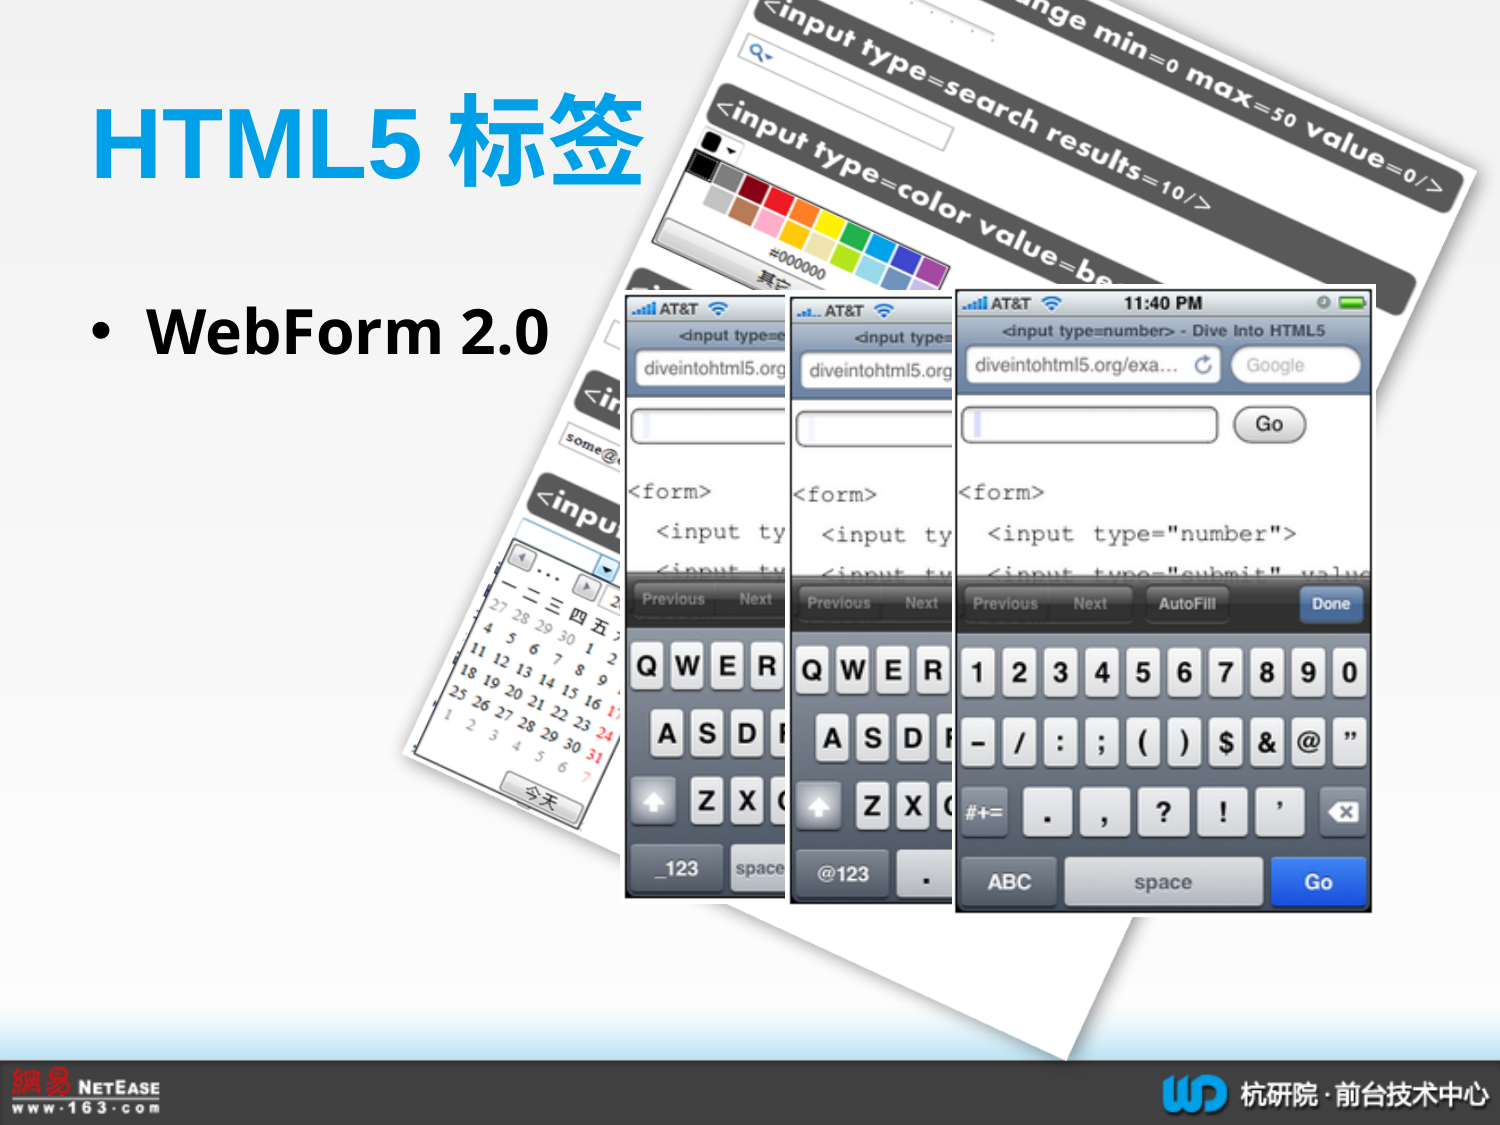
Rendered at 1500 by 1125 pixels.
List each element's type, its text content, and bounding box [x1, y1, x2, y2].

title HTML5标签 [1310, 44, 1426, 132]
list WebForm 2.0 [1112, 328, 1426, 1006]
picture [0, 0, 1500, 1125]
title HTML5标签 [74, 44, 567, 233]
list WebForm 2.0 [74, 262, 914, 1006]
